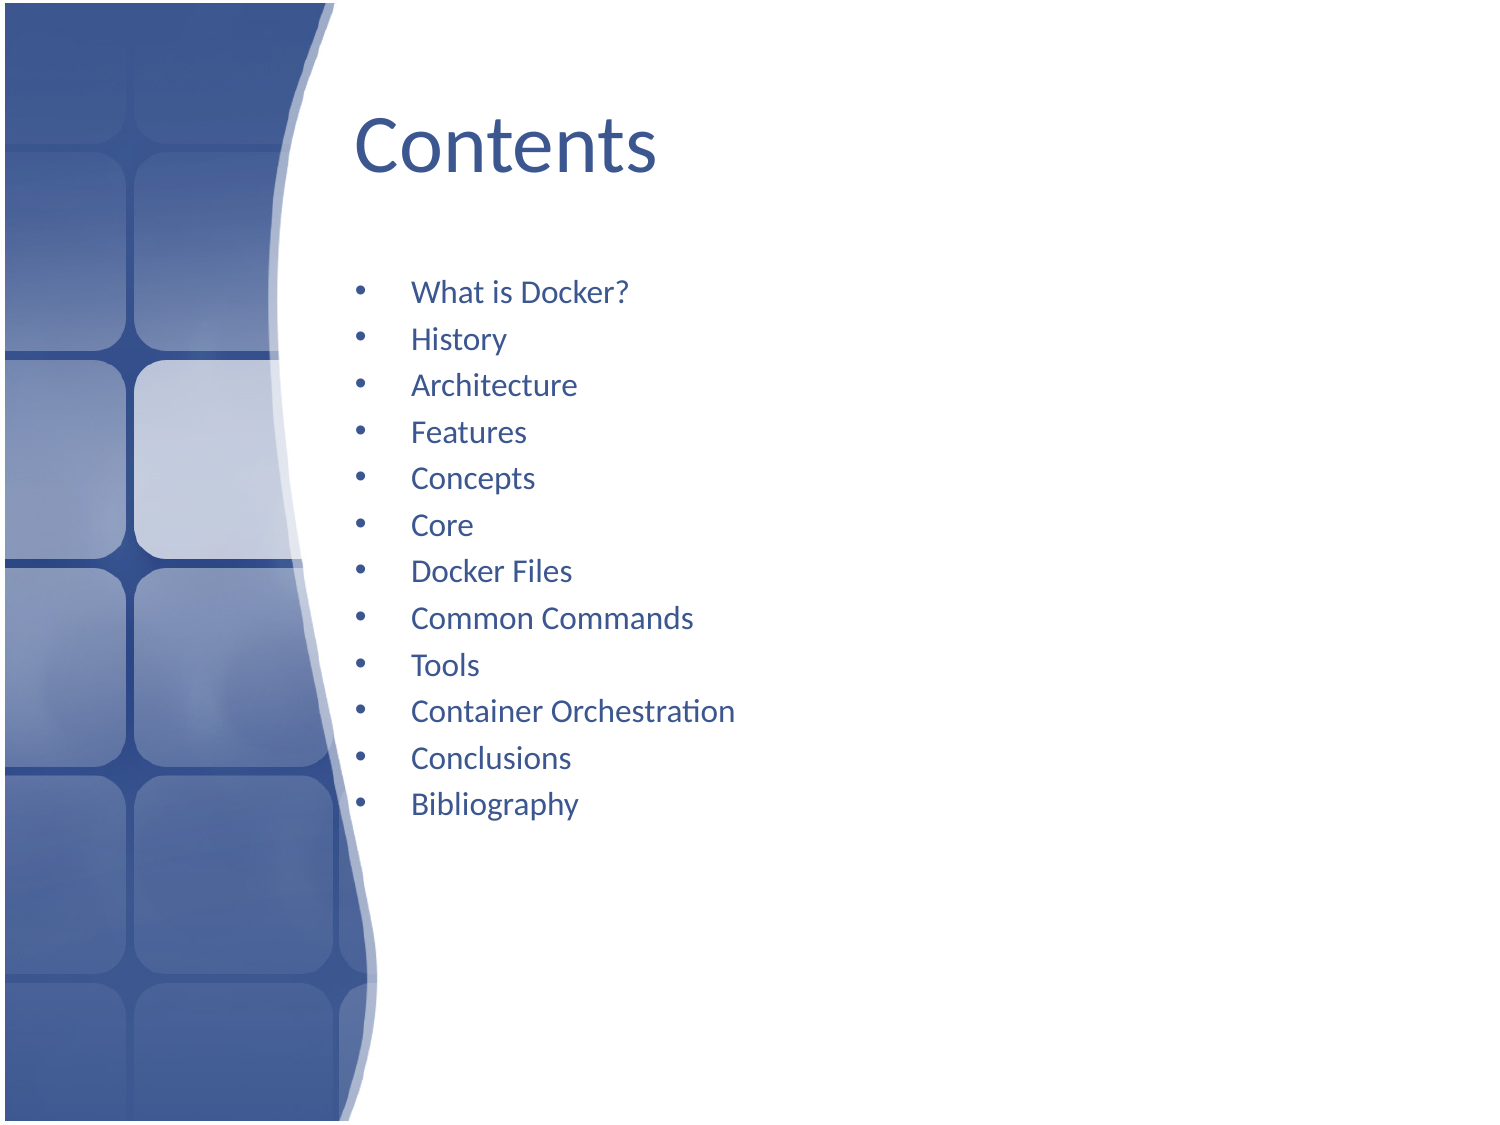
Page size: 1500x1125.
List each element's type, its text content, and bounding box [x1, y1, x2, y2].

picture [0, 0, 1500, 1125]
title Contents [339, 44, 1426, 233]
list What is Docker? History Architecture Features Concepts Core Docker Files Common Commands Tools Container Orchestration Conclusions Bibliography [339, 262, 1426, 1088]
